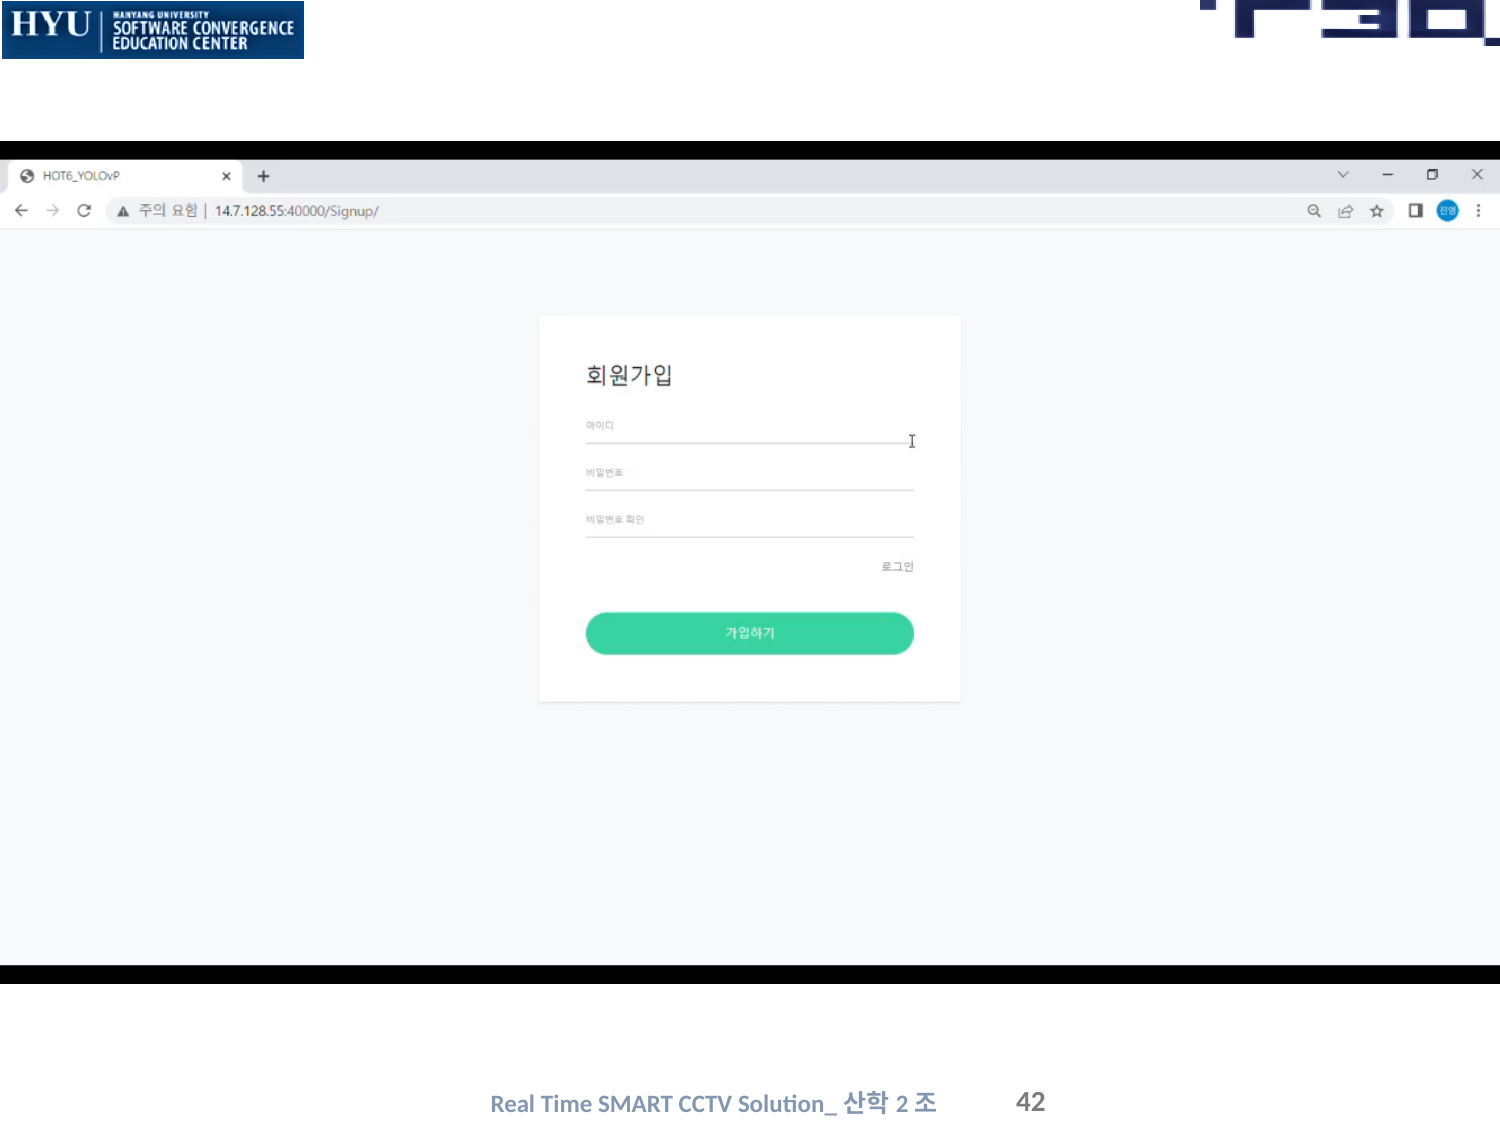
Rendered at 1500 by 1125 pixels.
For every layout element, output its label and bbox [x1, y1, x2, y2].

text_box [0, 140, 1500, 985]
text_box [2, 0, 1500, 140]
text_box [2, 985, 1500, 1125]
